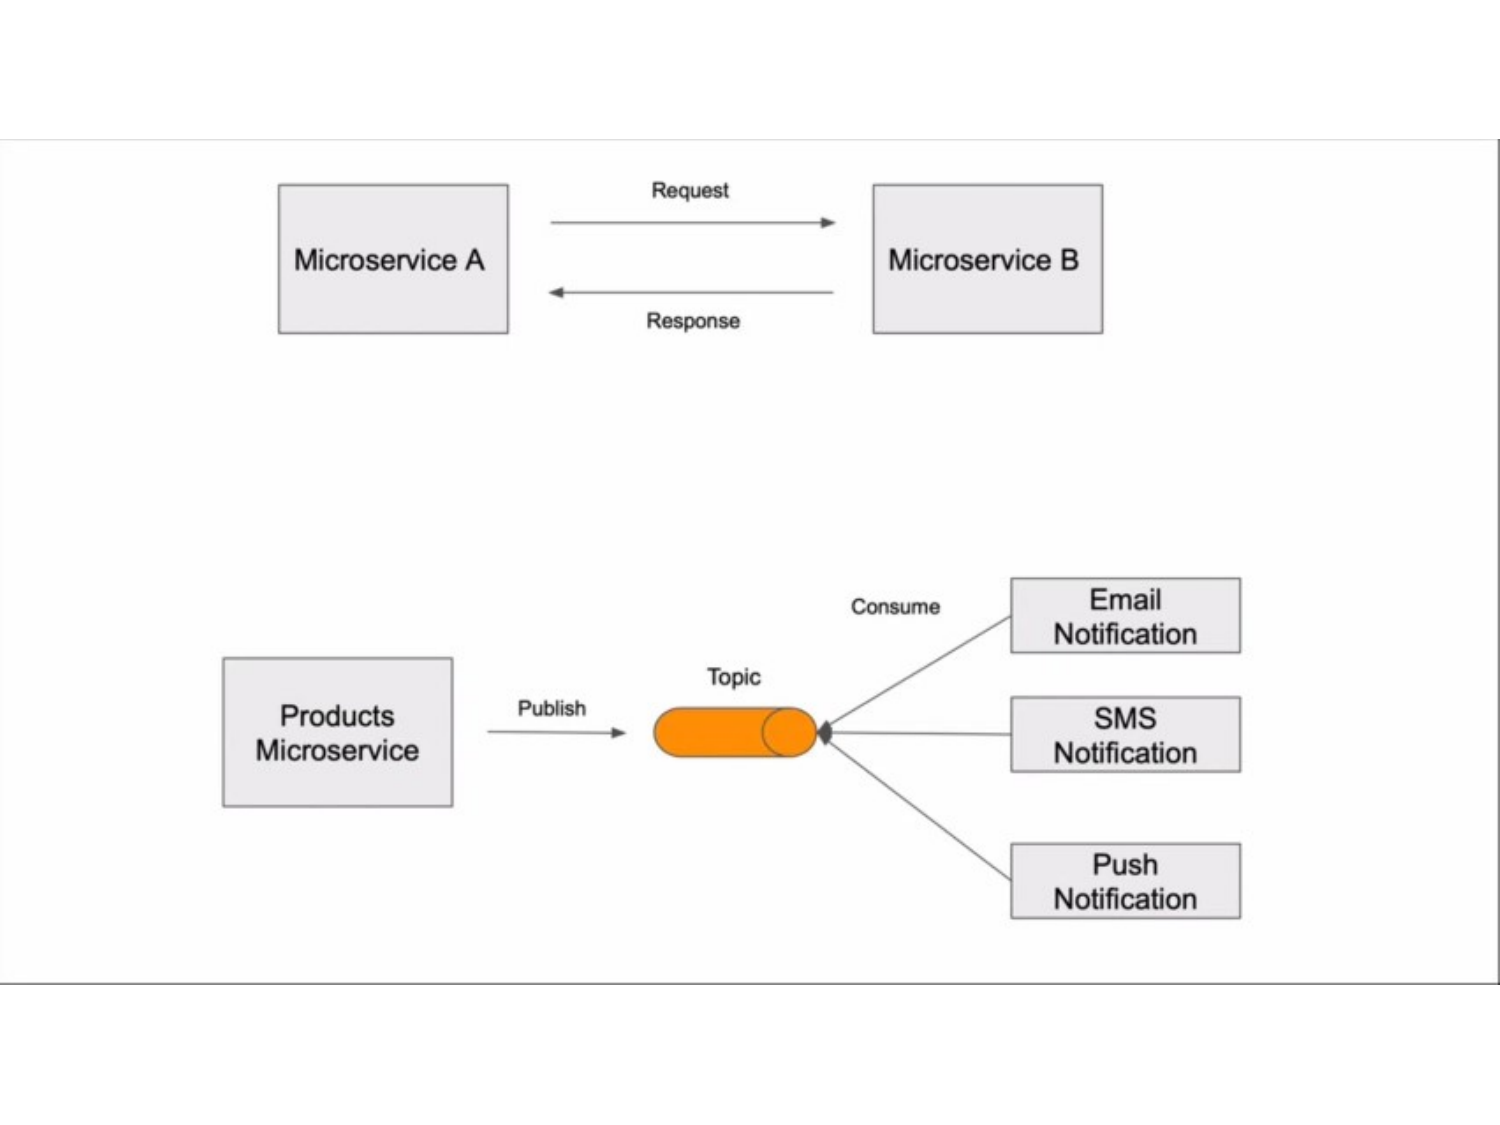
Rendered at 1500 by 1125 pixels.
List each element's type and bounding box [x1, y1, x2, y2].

picture [0, 139, 1500, 986]
